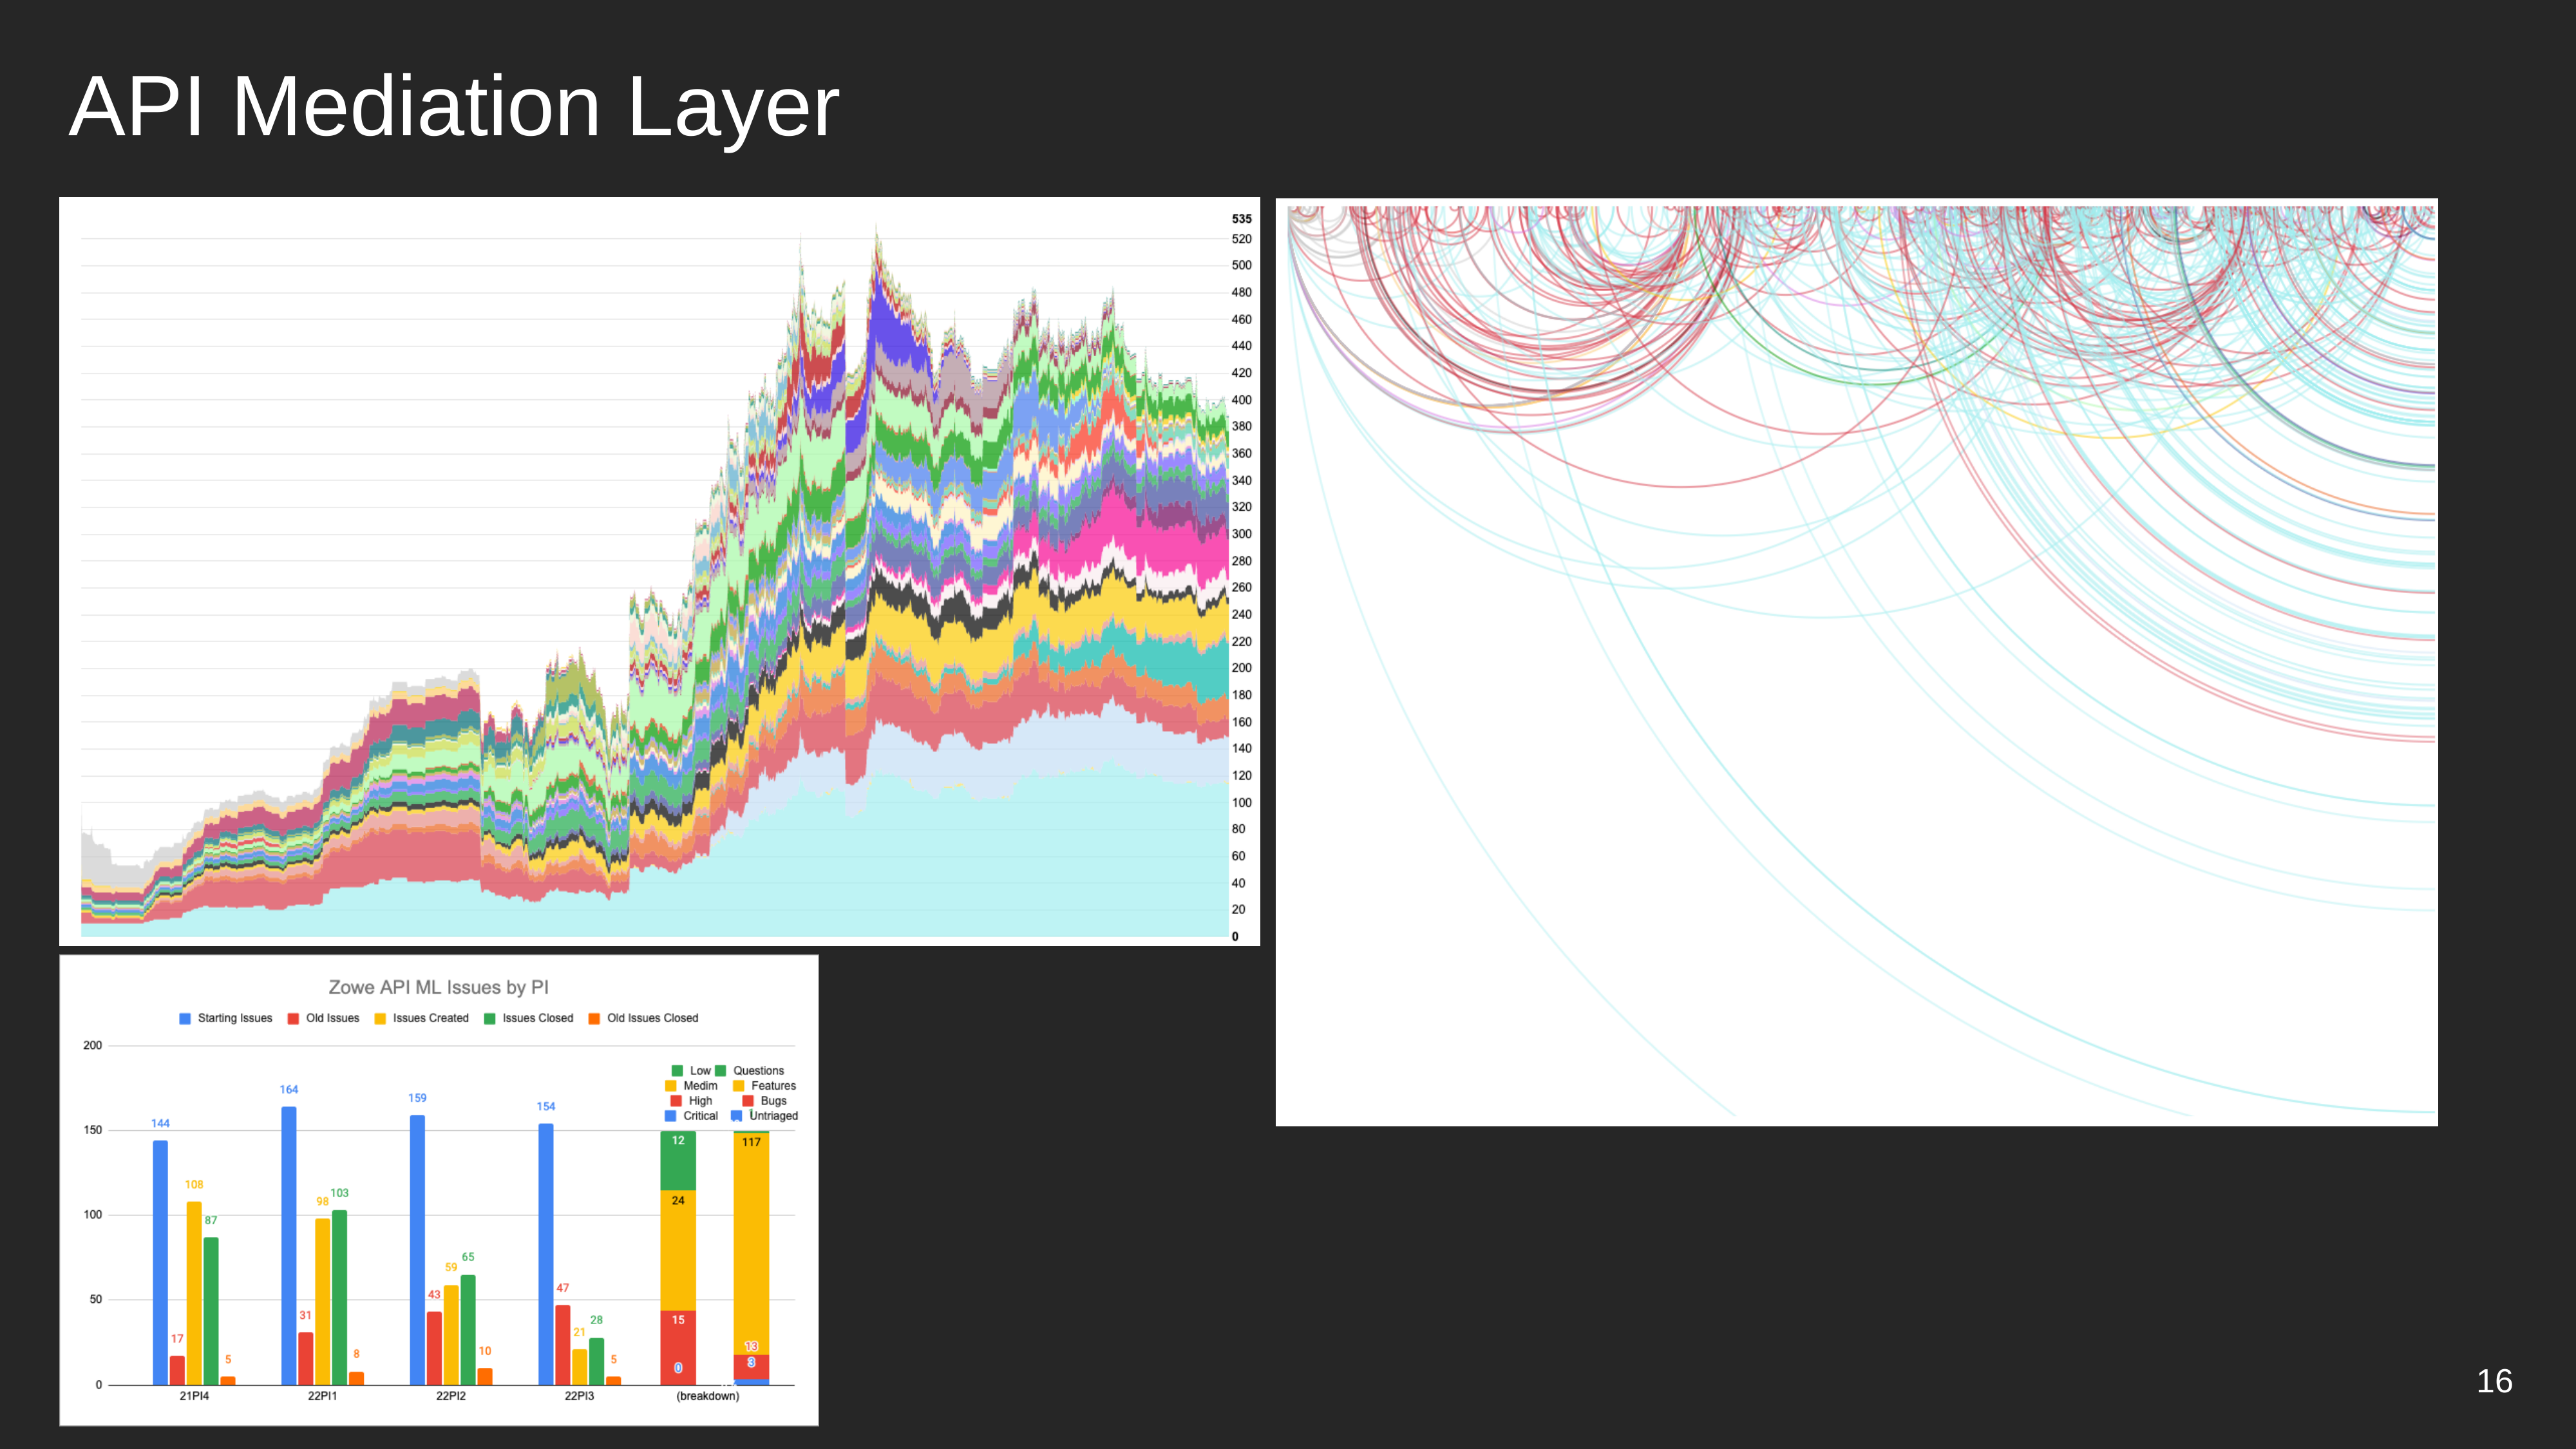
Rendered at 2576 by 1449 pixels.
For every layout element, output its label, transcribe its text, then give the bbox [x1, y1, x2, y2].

picture [1275, 198, 2438, 1127]
slide_number ‹#› [2476, 958, 2532, 1449]
picture [59, 954, 820, 1426]
picture [59, 196, 1260, 946]
text_box API Mediation Layer [59, 56, 2405, 183]
